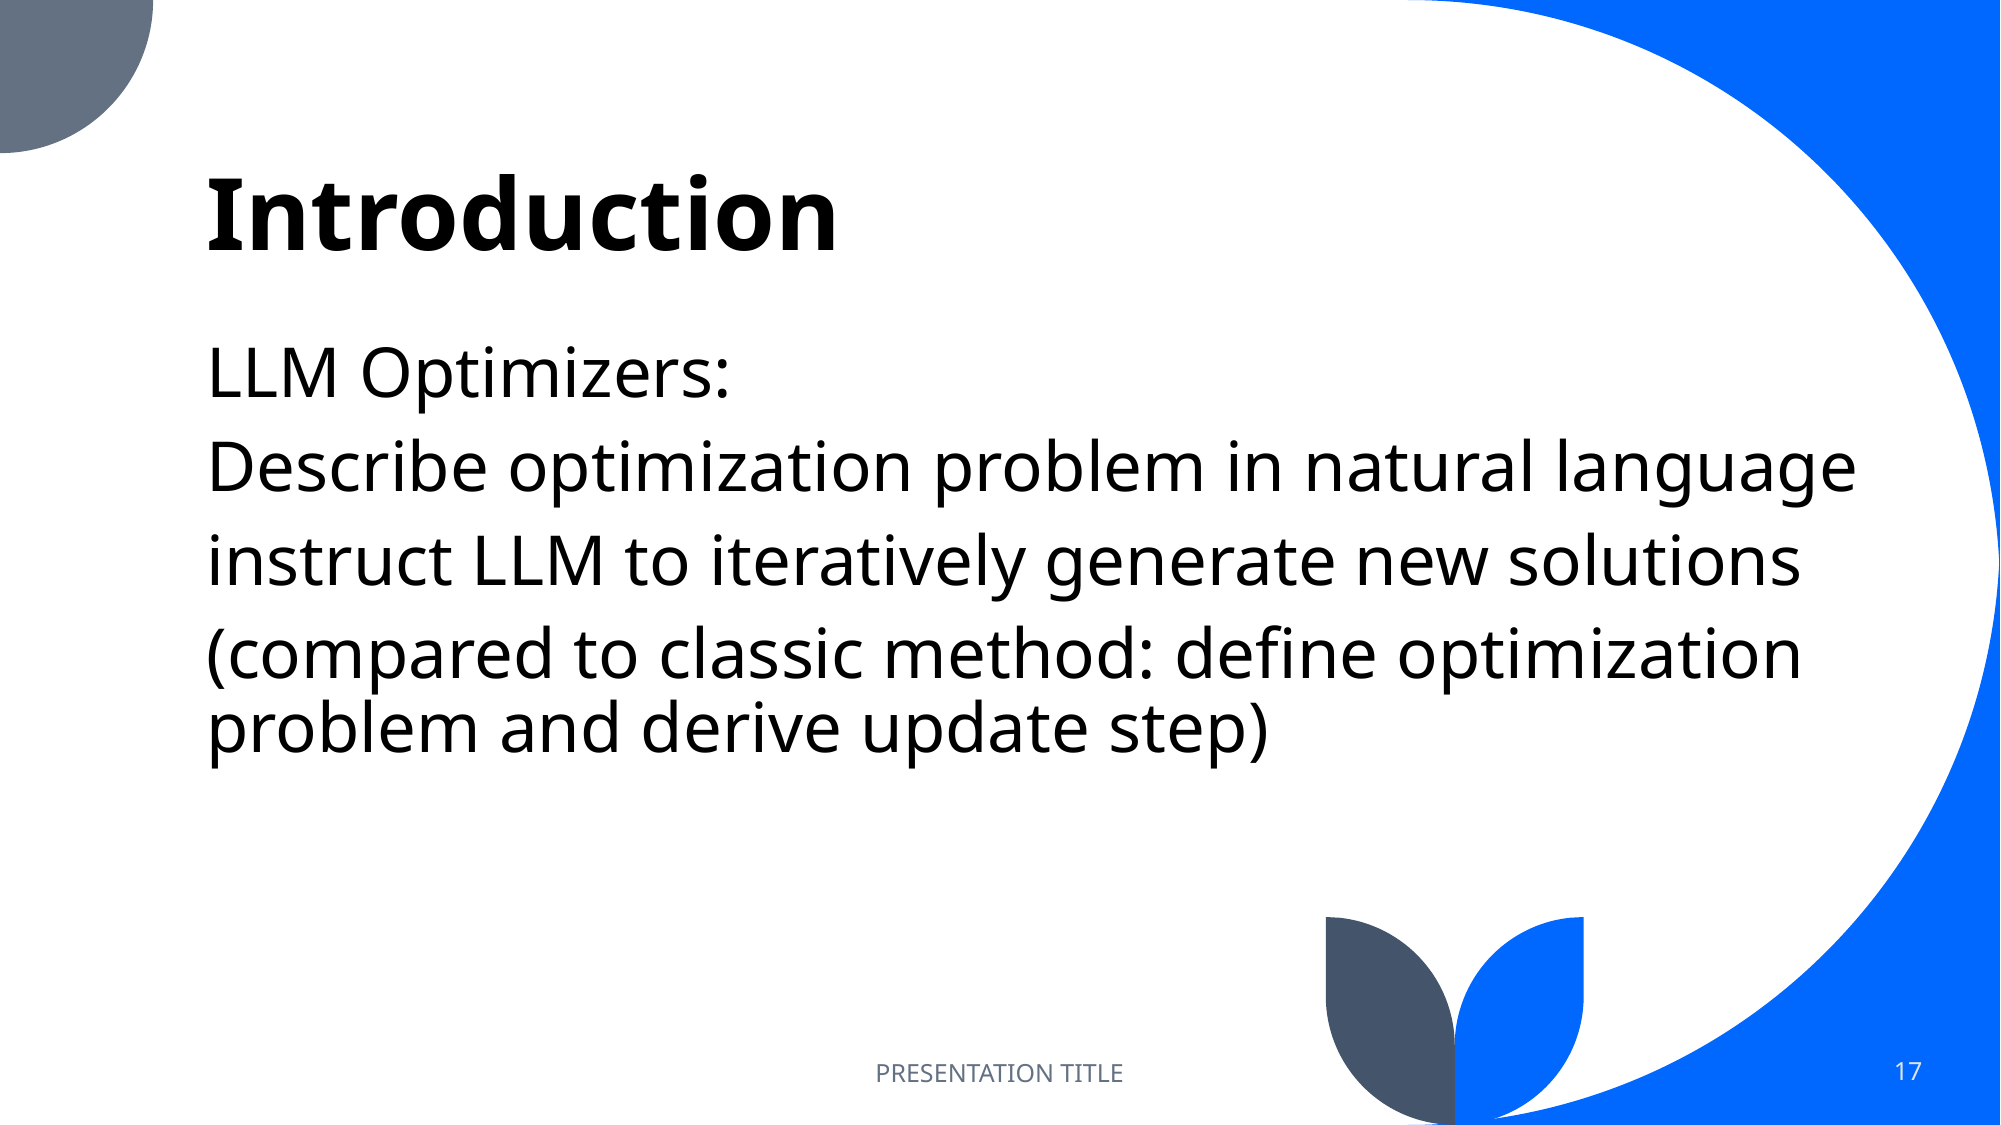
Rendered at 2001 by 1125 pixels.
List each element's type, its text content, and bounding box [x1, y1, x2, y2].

list LLM Optimizers: Describe optimization problem in natural language instruct LLM to iteratively generate new solutions (compared to classic method: define optimization problem and derive update step) [191, 330, 1904, 884]
slide_number 17 [1665, 1042, 1938, 1103]
footer PRESENTATION TITLE [662, 1042, 1338, 1103]
title Introduction [191, 22, 1796, 280]
